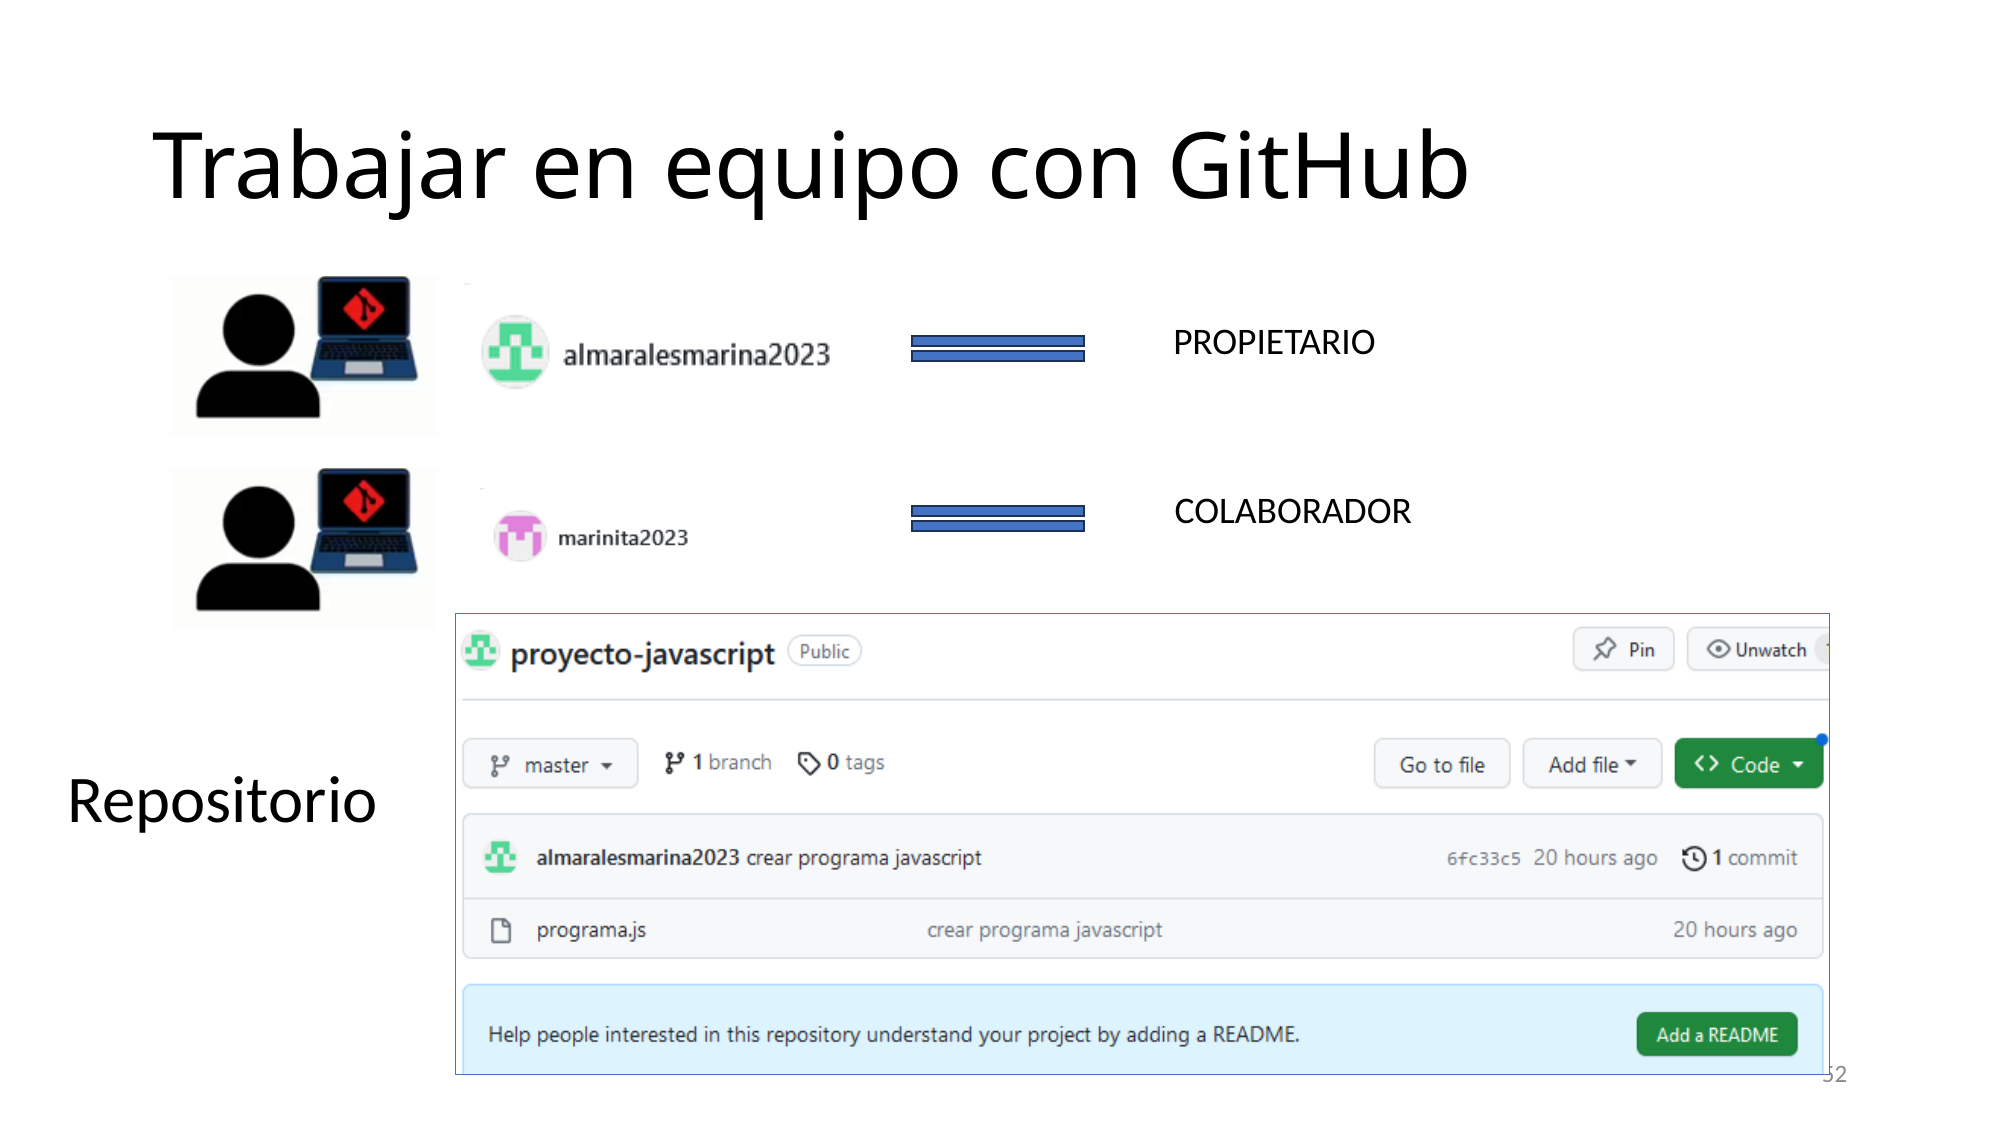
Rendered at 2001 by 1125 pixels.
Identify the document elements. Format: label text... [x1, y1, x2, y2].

text_box [911, 505, 1085, 517]
text_box PROPIETARIO [1158, 309, 1391, 370]
text_box COLABORADOR [1159, 479, 1427, 539]
title Trabajar en equipo con GitHub [137, 59, 1863, 278]
picture [455, 613, 1830, 1075]
picture [479, 488, 716, 577]
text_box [464, 283, 854, 420]
text_box [911, 350, 1085, 362]
text_box [911, 520, 1085, 532]
text_box Repositorio [52, 748, 402, 843]
picture [171, 468, 437, 629]
text_box [911, 335, 1085, 347]
slide_number 52 [1412, 1042, 1863, 1103]
picture [171, 276, 437, 436]
